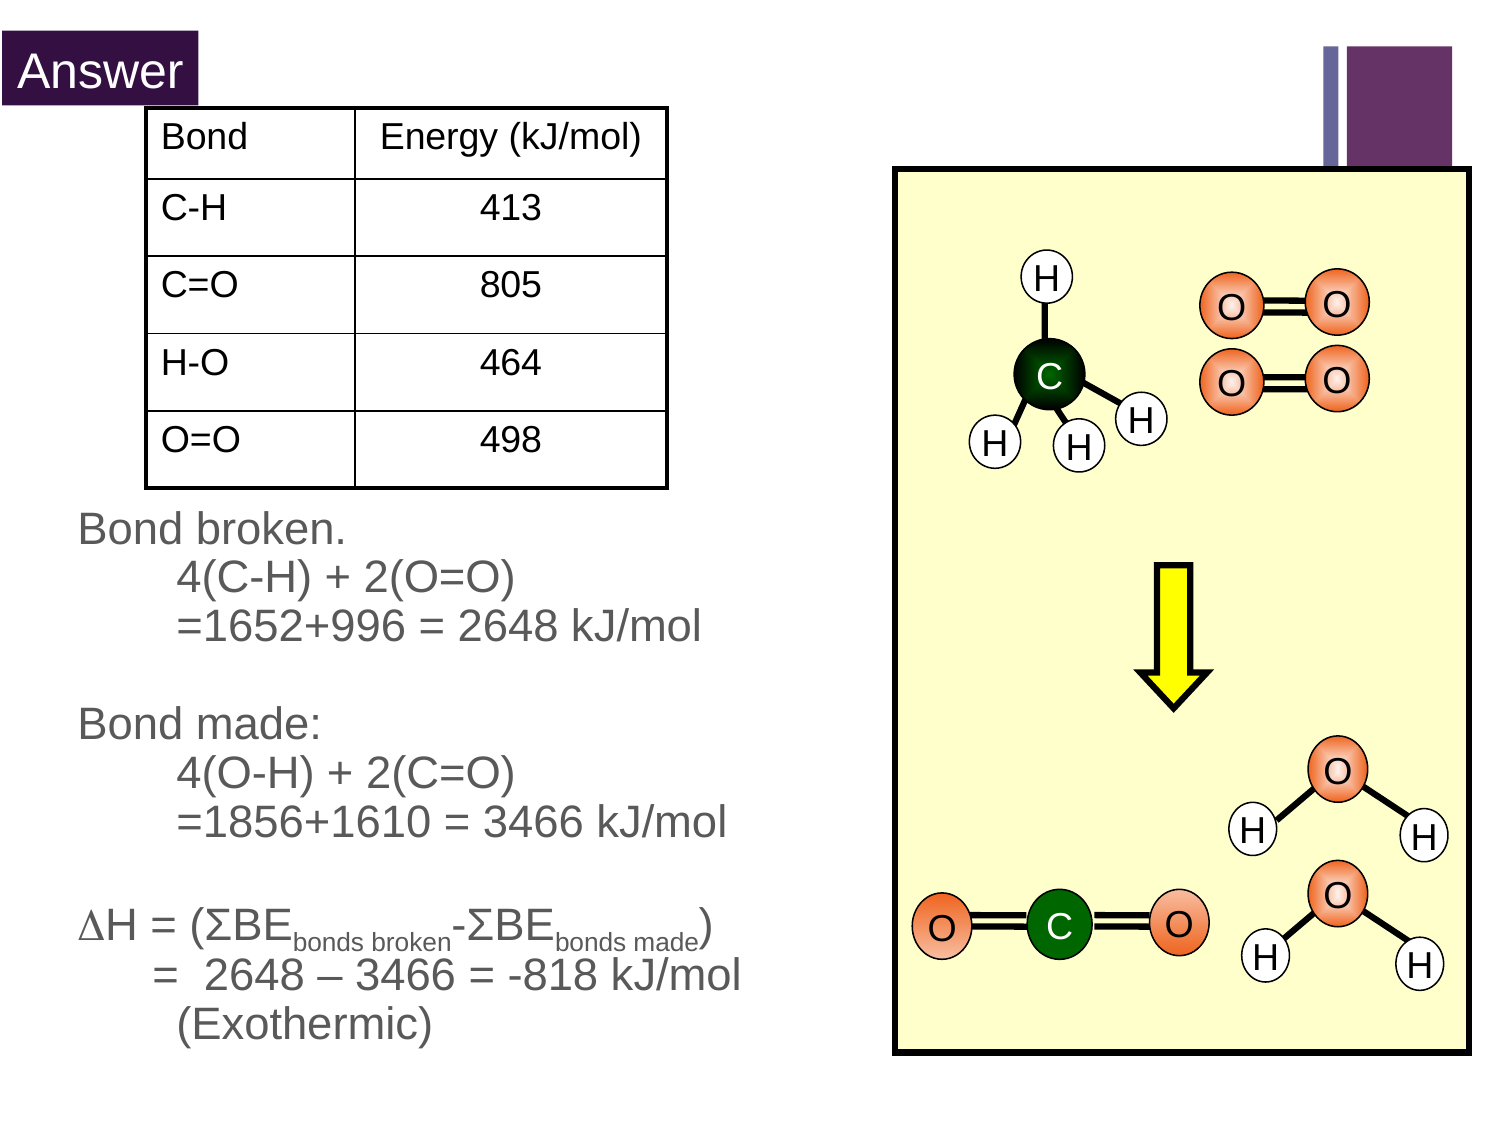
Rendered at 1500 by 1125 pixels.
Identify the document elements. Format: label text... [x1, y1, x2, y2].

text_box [911, 735, 1449, 991]
table_header Bond [148, 110, 354, 178]
table_cell H-O [148, 334, 354, 410]
table_cell 464 [356, 334, 665, 410]
text_box Answer [2, 30, 199, 106]
table_header Energy (kJ/mol) [356, 110, 665, 178]
table_cell C=O [148, 257, 354, 333]
table_cell 498 [356, 412, 665, 486]
table_cell O=O [148, 412, 354, 486]
table_cell 805 [356, 257, 665, 333]
table_cell C-H [148, 180, 354, 255]
list Bond broken. 4(C-H) + 2(O=O) =1652+996 = 2648 kJ/mol Bond made: 4(O-H) + 2(C=O) =1856+1610 = 3466 kJ/mol H = (ΣBEbonds broken-ΣBEbonds made) = 2648 – 3466 = -818 kJ/mol (Exothermic) [62, 117, 871, 1101]
text_box [1140, 565, 1208, 709]
table_cell 413 [356, 180, 665, 255]
text_box [894, 169, 1470, 1053]
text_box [968, 249, 1370, 473]
